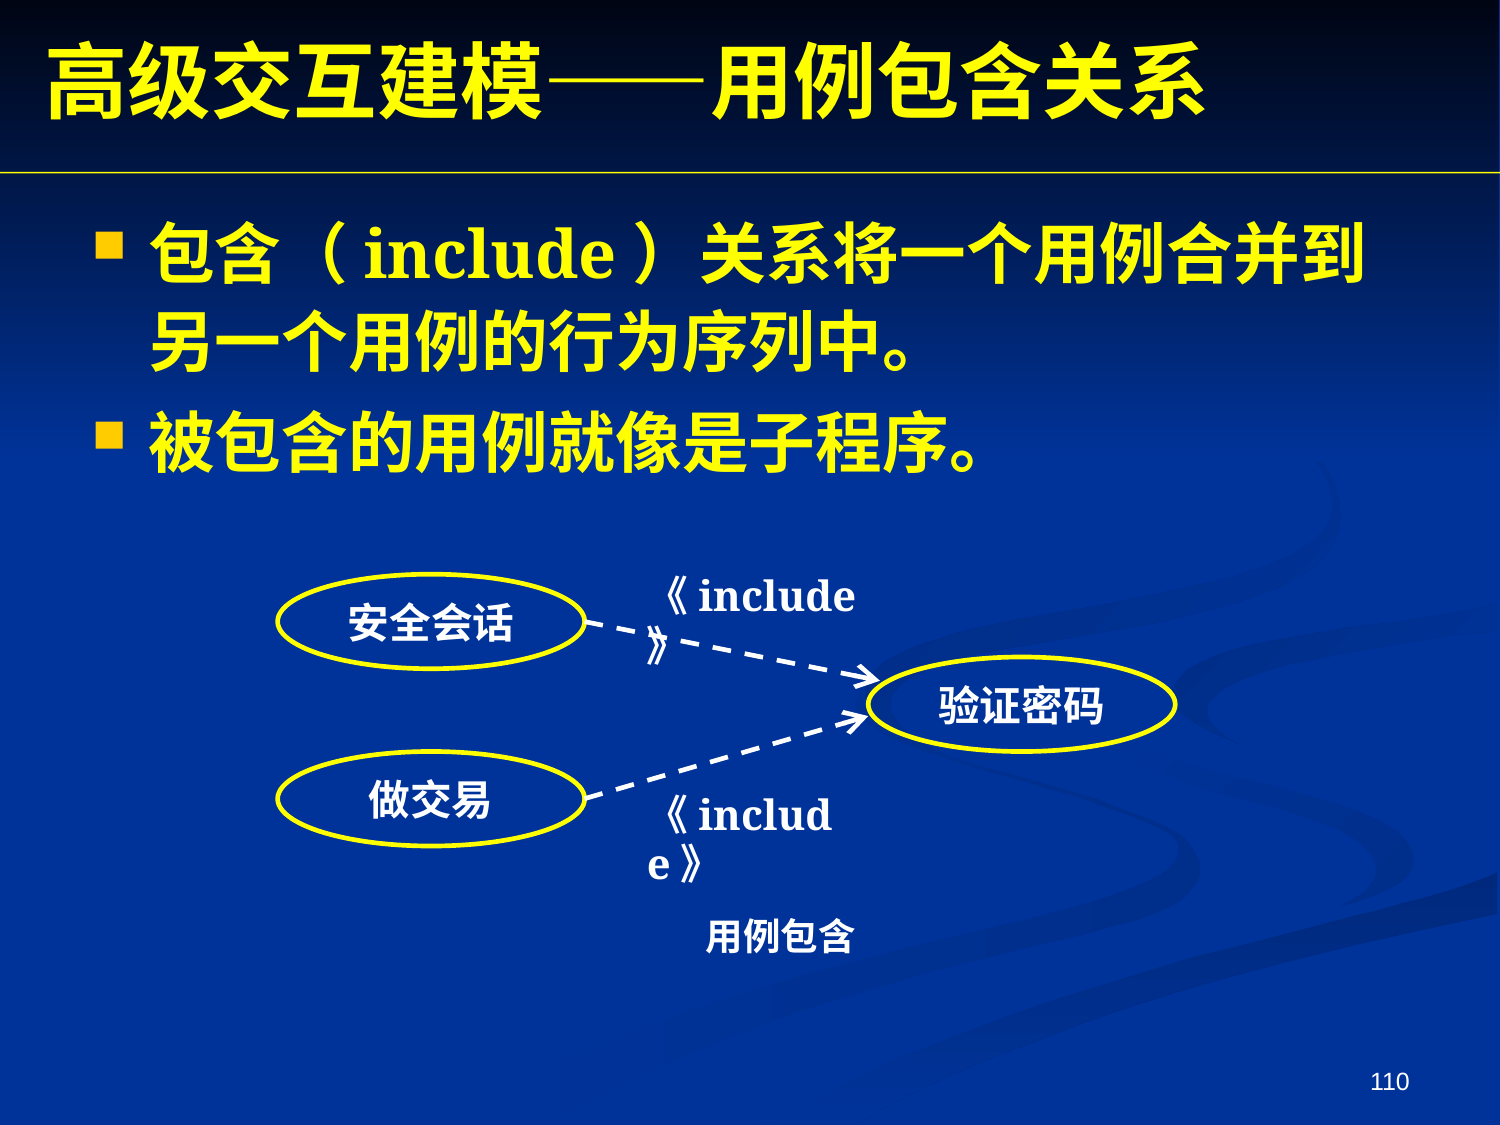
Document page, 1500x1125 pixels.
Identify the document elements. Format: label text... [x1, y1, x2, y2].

text_box 高级交互建模——用例包含关系 [29, 21, 1380, 138]
slide_number 110 [1074, 1024, 1426, 1104]
list 包含（include）关系将一个用例合并到另一个用例的行为序列中。 被包含的用例就像是子程序。 [76, 196, 1428, 540]
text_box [277, 562, 1176, 966]
